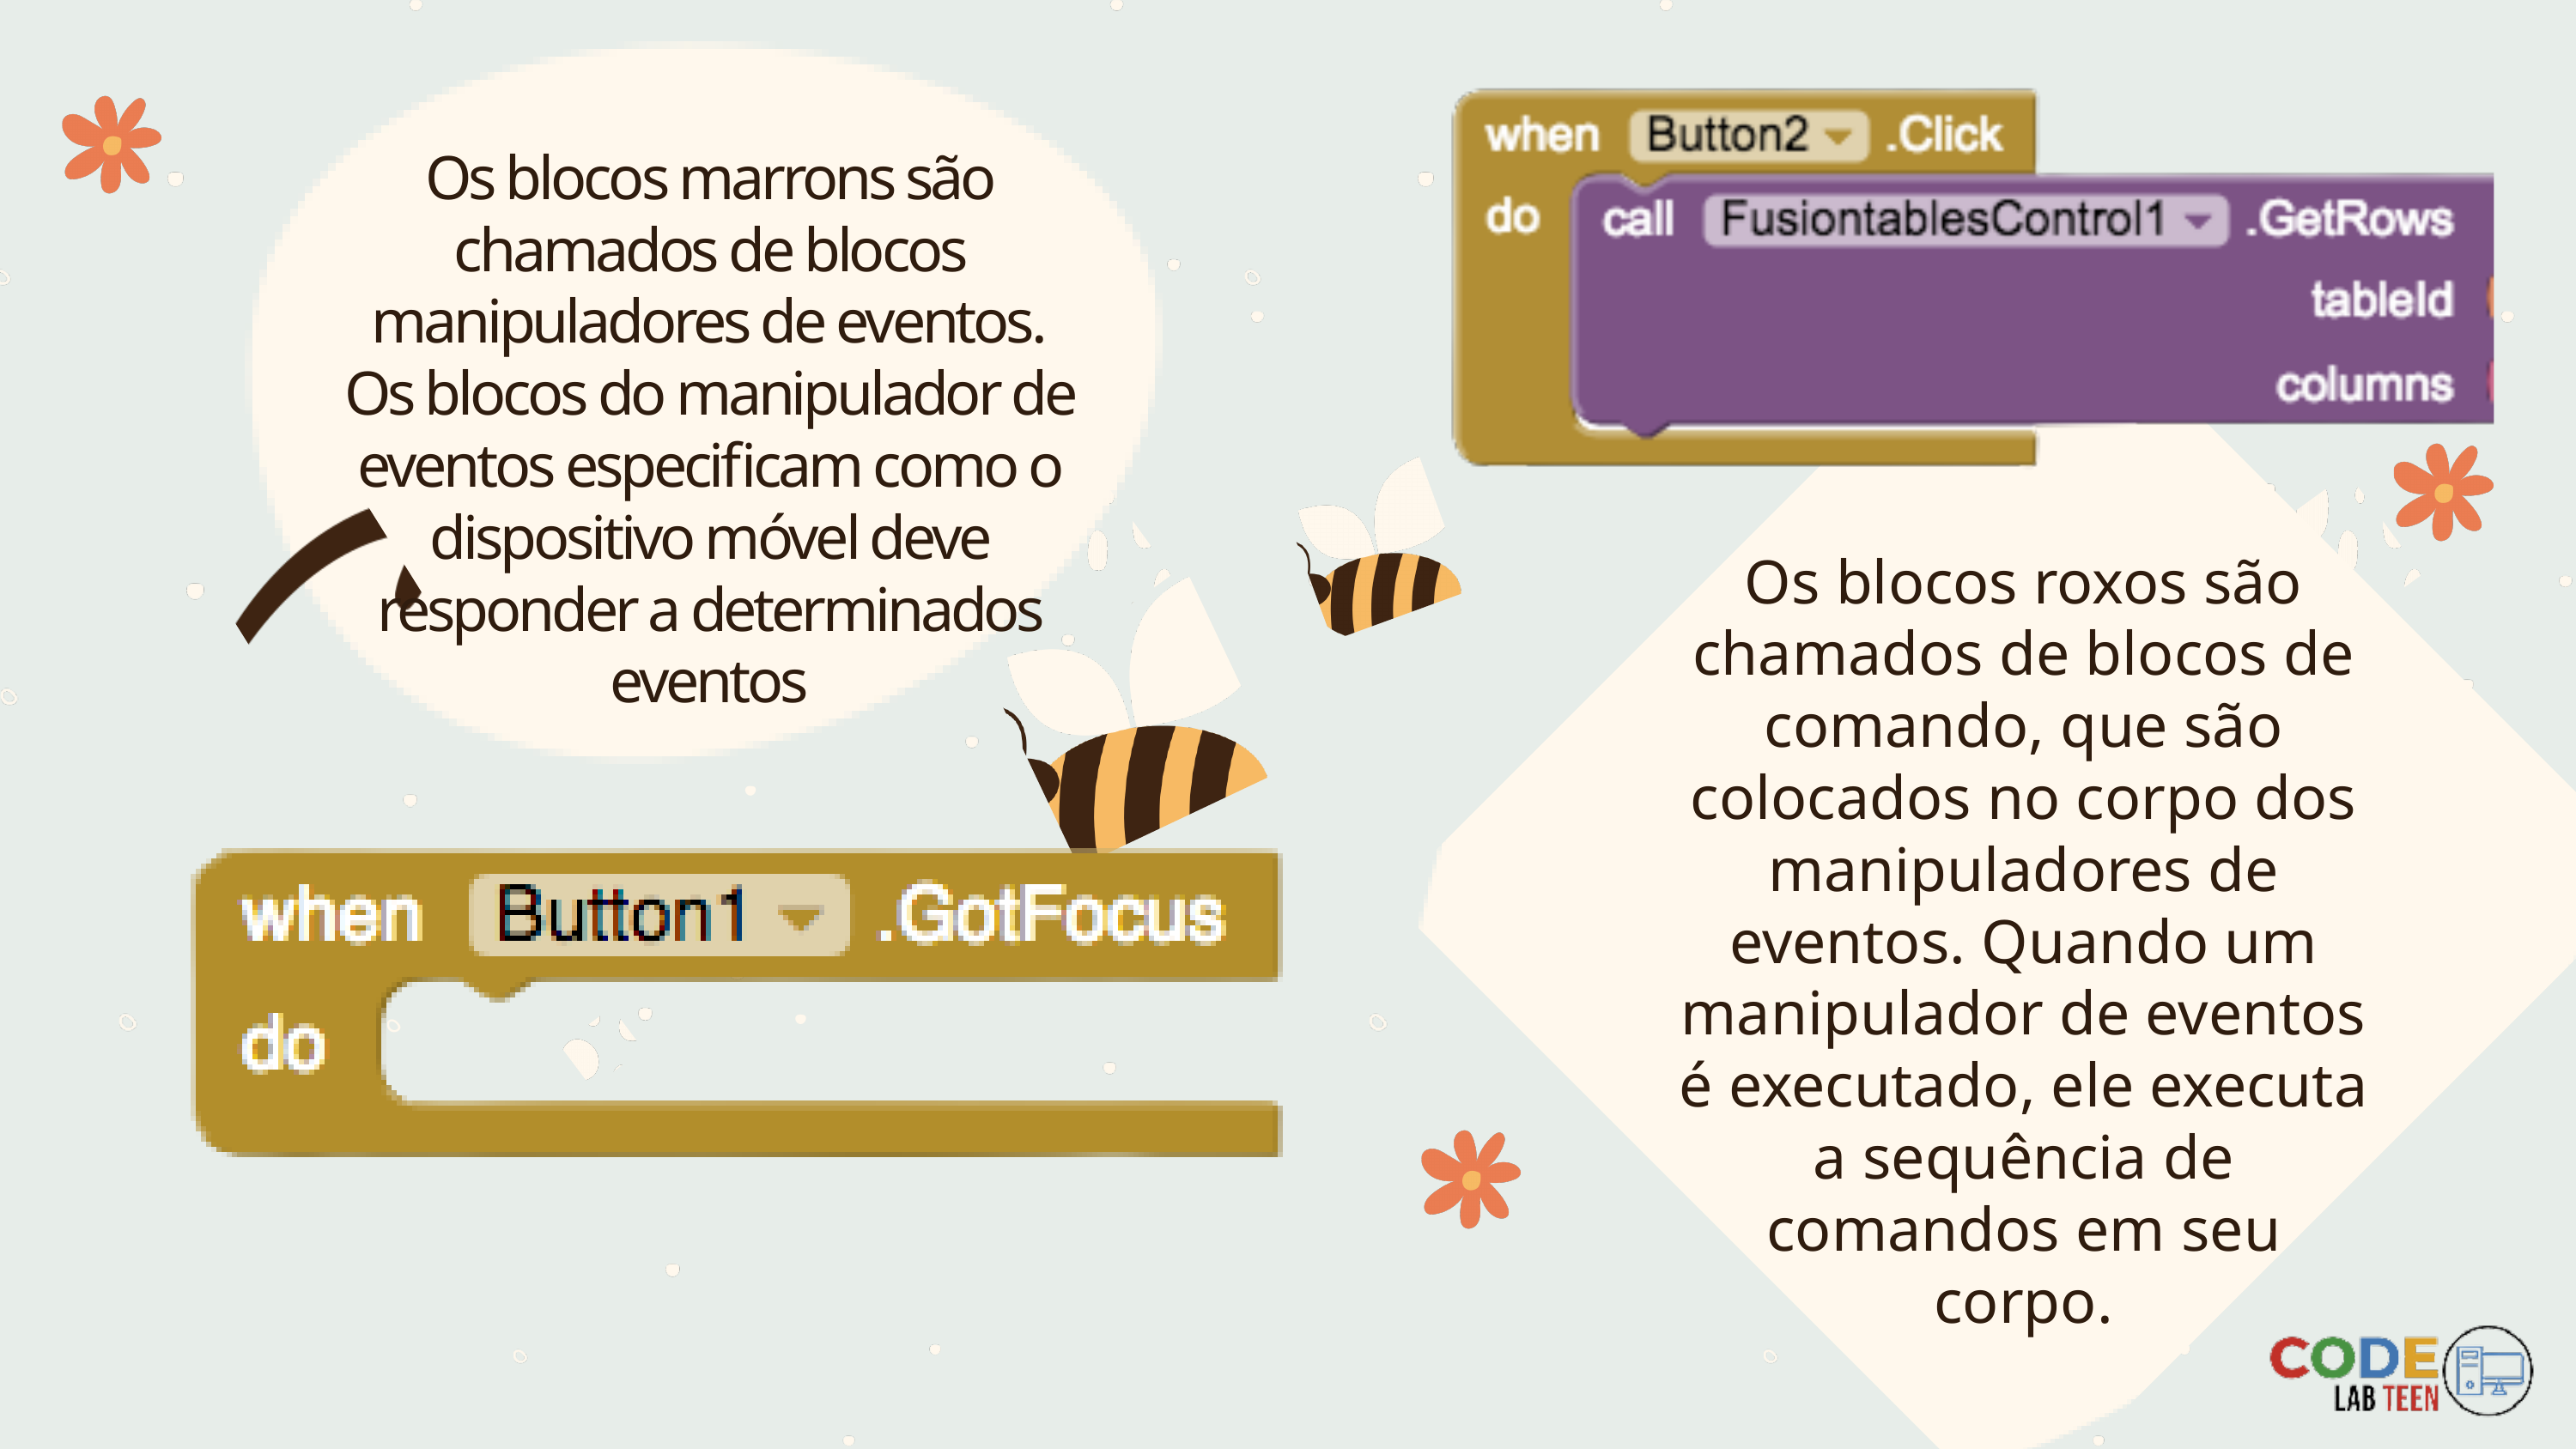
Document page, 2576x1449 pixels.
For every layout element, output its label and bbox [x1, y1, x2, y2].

text_box [0, 0, 1327, 1449]
text_box [1327, 0, 2576, 1449]
